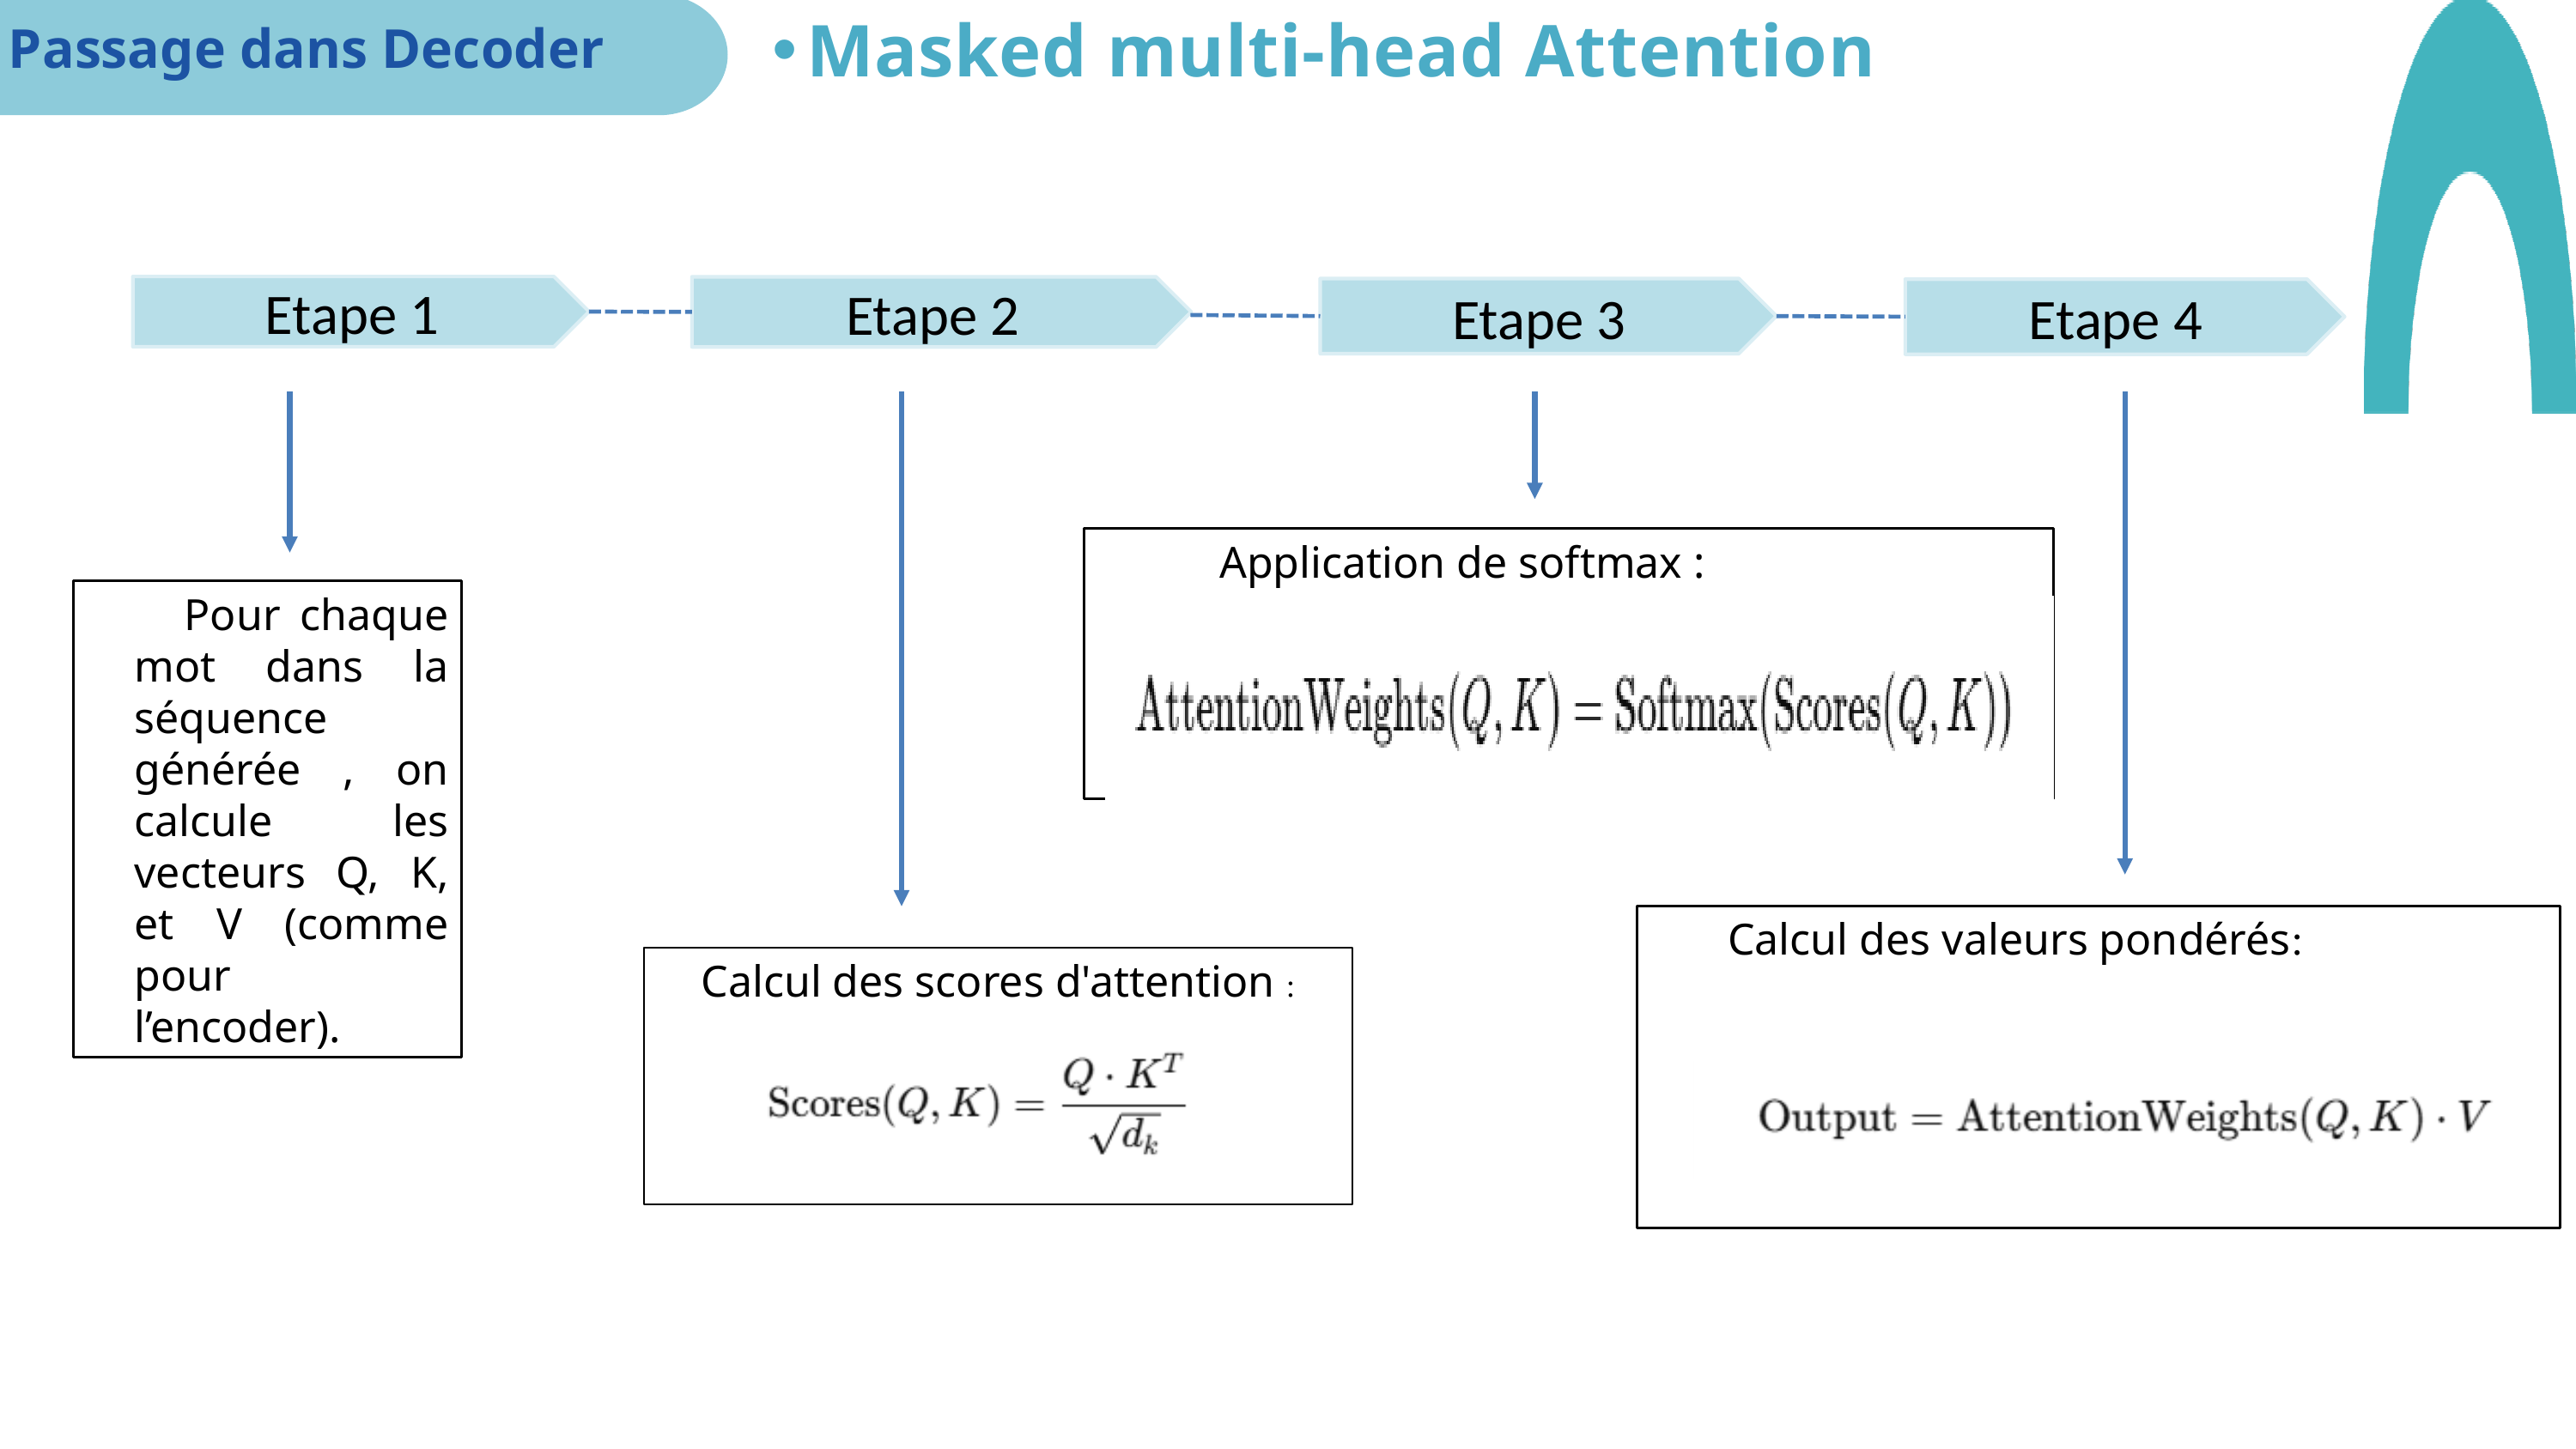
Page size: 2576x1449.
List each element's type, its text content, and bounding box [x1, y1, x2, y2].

text_box Masked multi-head Attention [732, 5, 1905, 92]
text_box Application de softmax : [1084, 528, 2054, 799]
picture [1105, 595, 2054, 800]
text_box Pour chaque mot dans la séquence générée , on calcule les vecteurs Q, K, et V (comme pour l’encoder). [73, 580, 462, 1058]
text_box Calcul des valeurs pondérés: [1637, 906, 2561, 1228]
text_box Calcul des scores d'attention : [643, 947, 1352, 1205]
picture [732, 1021, 1255, 1179]
text_box Etape 4 [1903, 277, 2347, 356]
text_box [0, 0, 728, 116]
picture [1692, 1061, 2557, 1180]
text_box [2364, 0, 2576, 416]
text_box Etape 2 [690, 275, 1194, 349]
text_box Etape 3 [1318, 276, 1777, 356]
text_box Etape 1 [131, 275, 589, 349]
